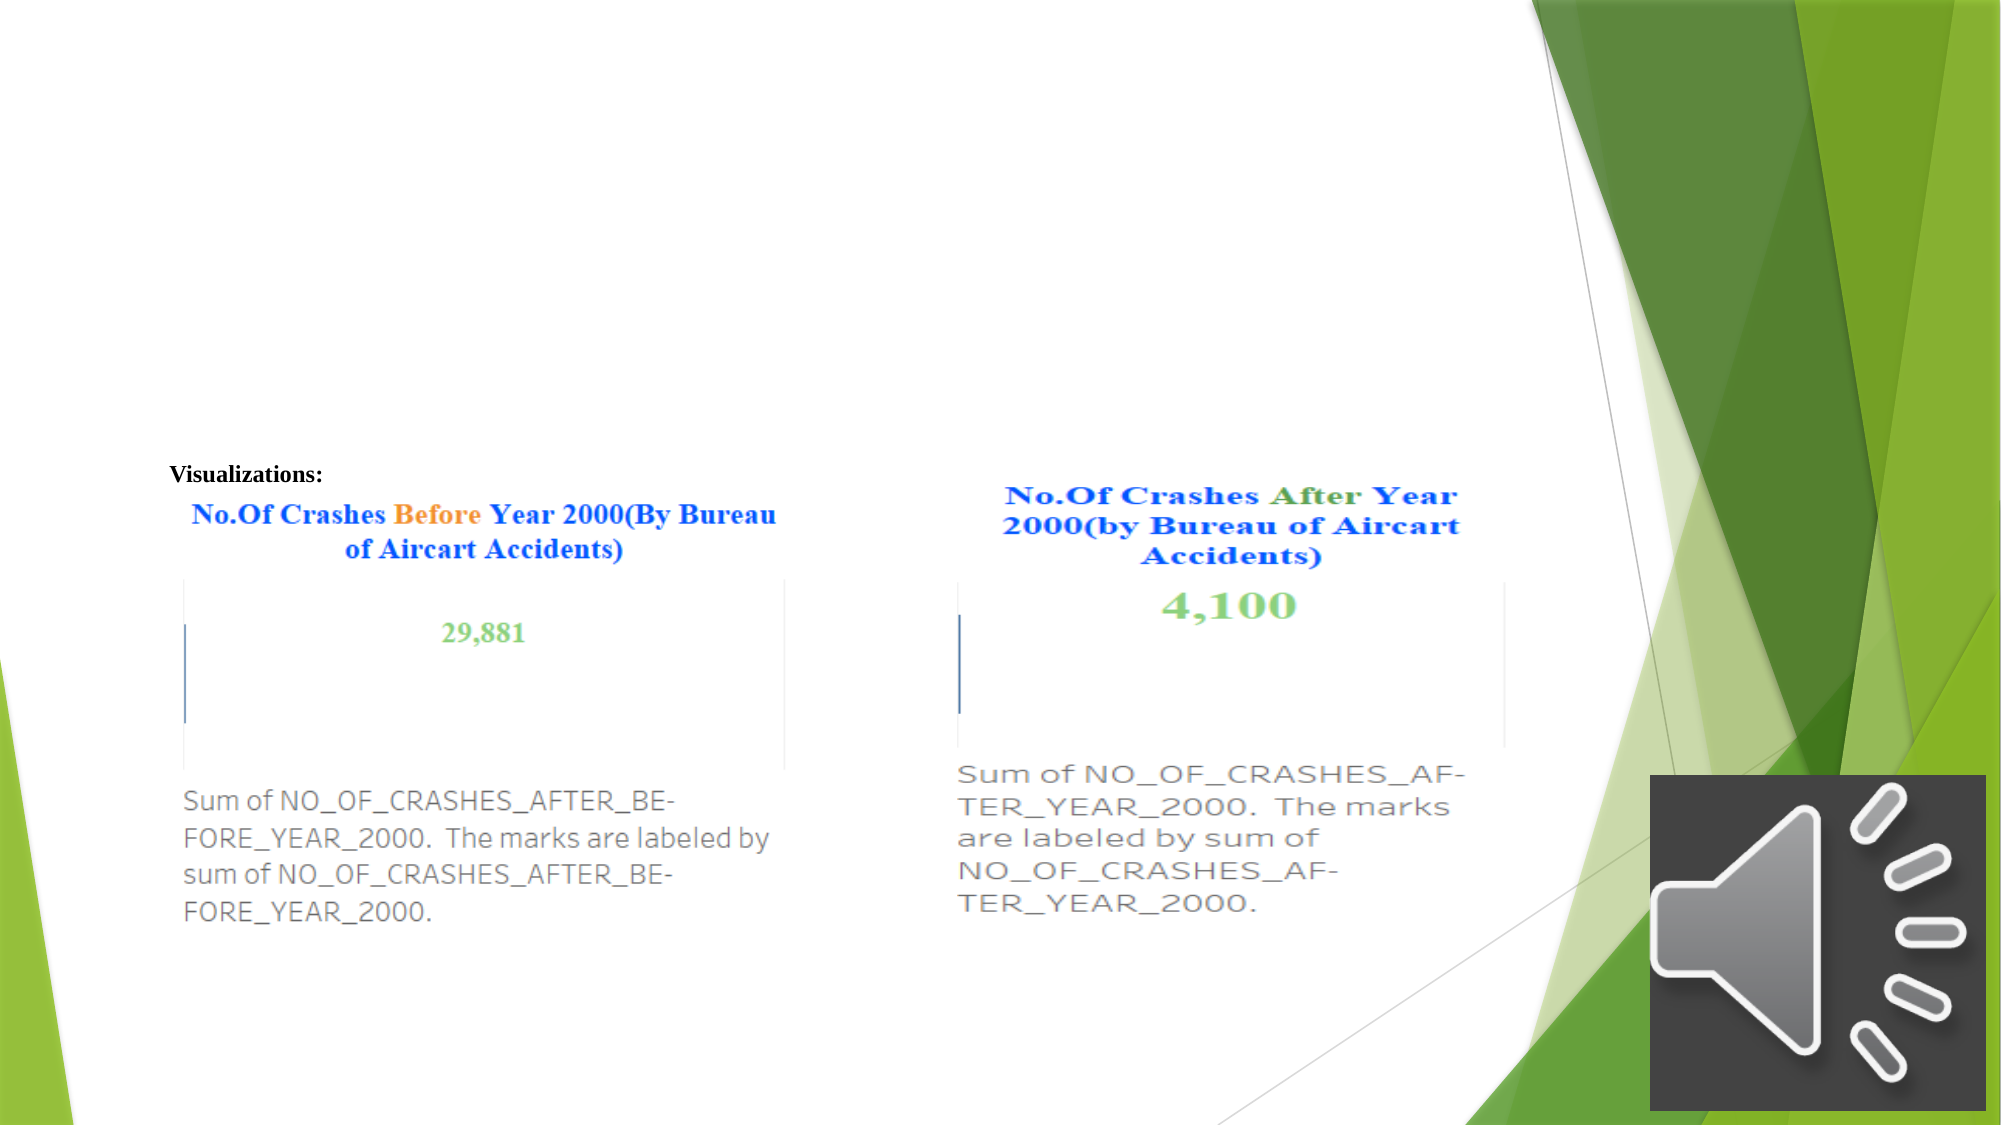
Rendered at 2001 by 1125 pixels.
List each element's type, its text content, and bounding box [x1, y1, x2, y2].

picture [1648, 773, 1987, 1112]
picture [182, 487, 788, 932]
title Visualizations: [154, 448, 1479, 677]
picture [957, 472, 1509, 922]
